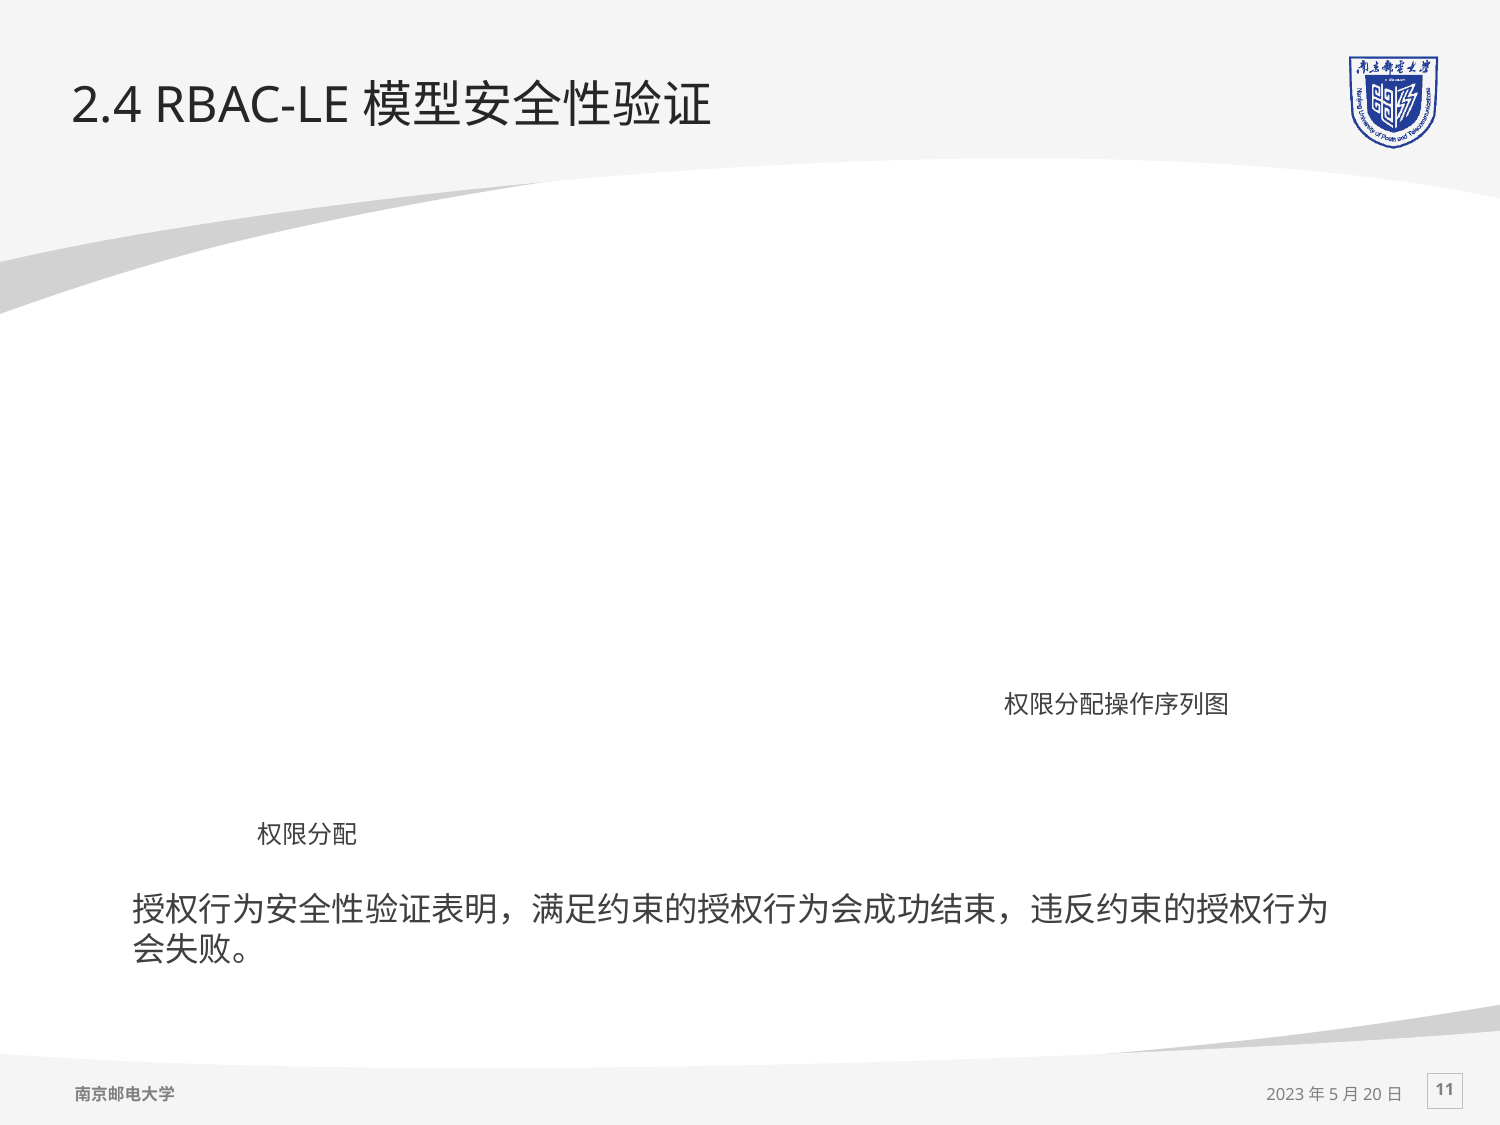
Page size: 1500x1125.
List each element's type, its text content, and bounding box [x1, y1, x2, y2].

text_box 权限分配 [217, 803, 398, 856]
text_box 权限分配操作序列图 [982, 673, 1252, 726]
title 2.4 RBAC-LE模型安全性验证 [59, 60, 1410, 149]
picture [1343, 52, 1444, 152]
text_box 授权行为安全性验证表明，满足约束的授权行为会成功结束，违反约束的授权行为会失败。 [117, 880, 1369, 976]
